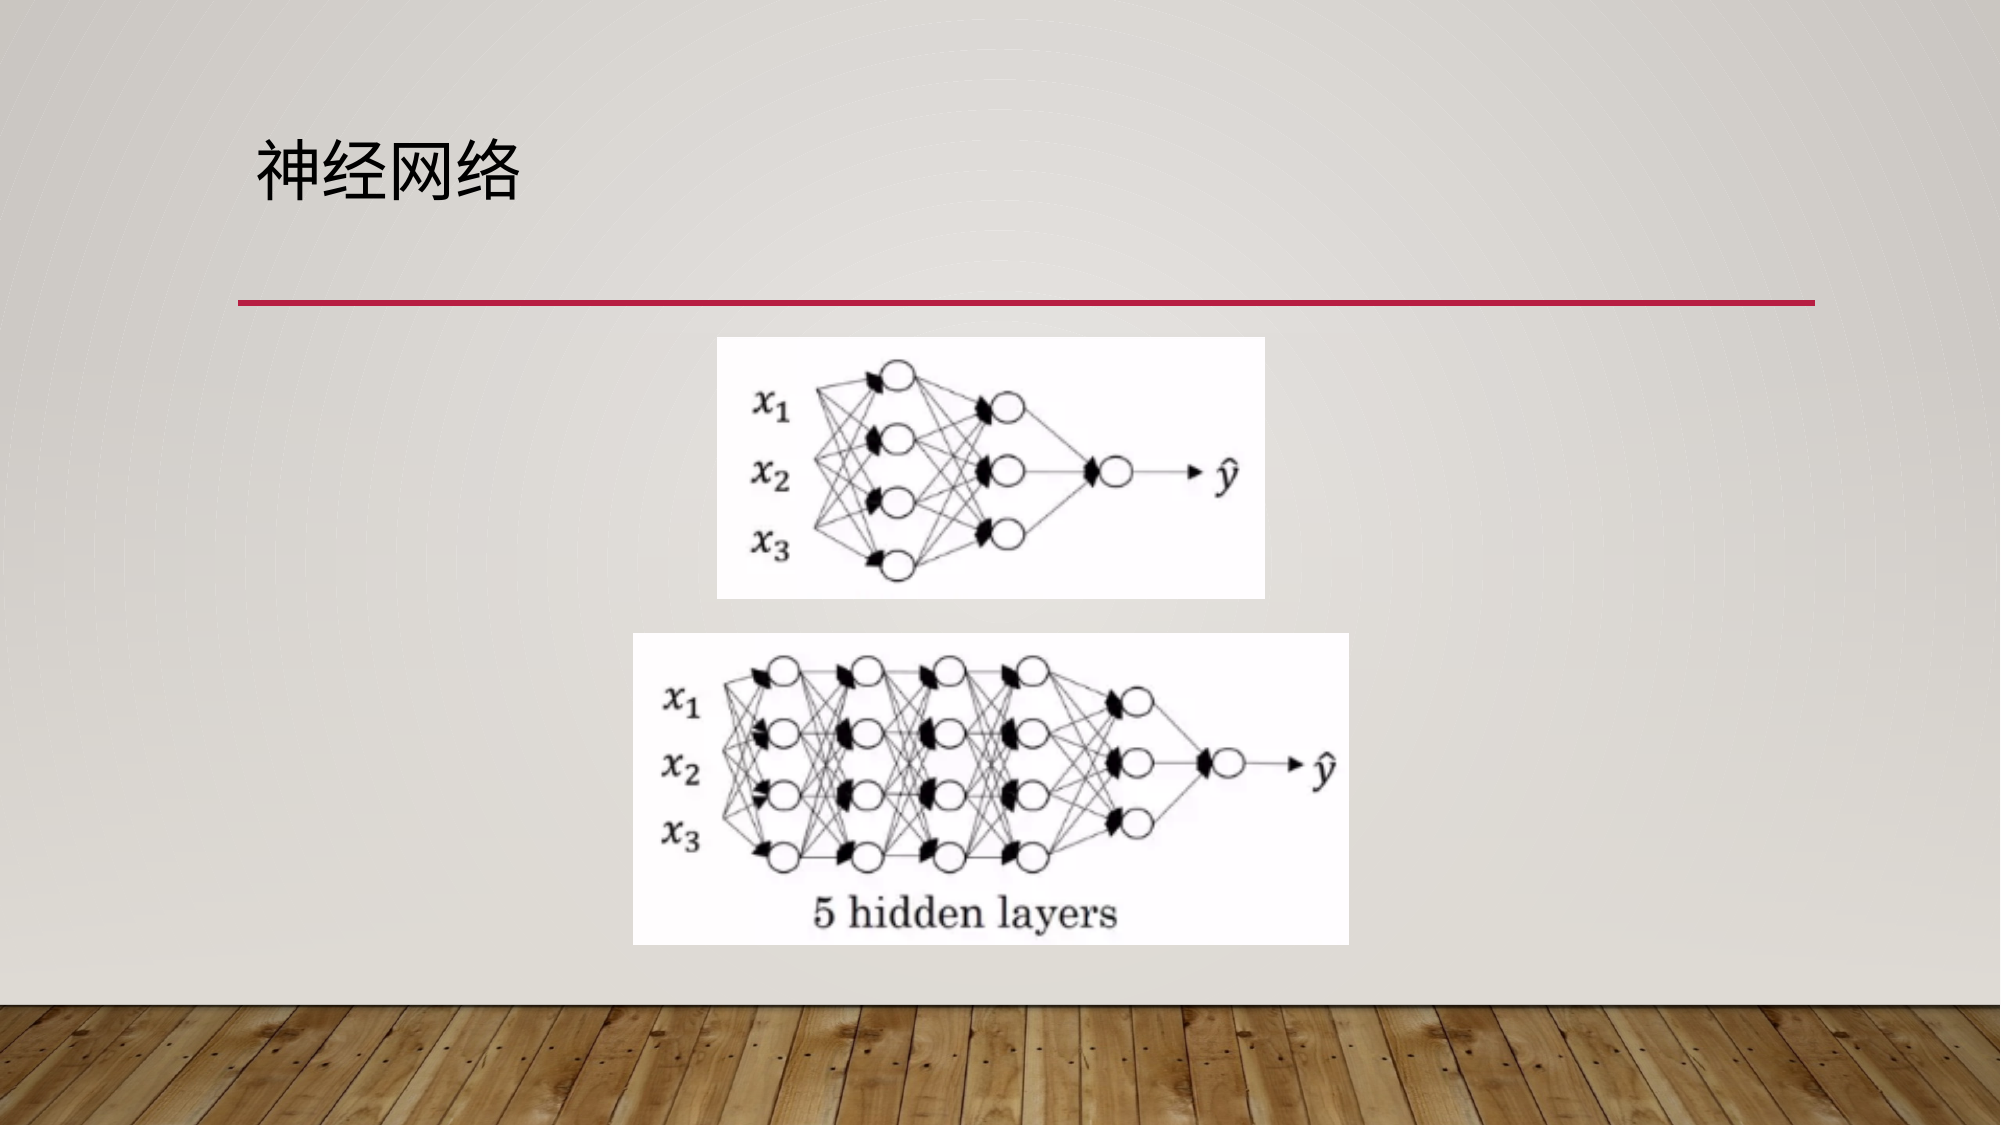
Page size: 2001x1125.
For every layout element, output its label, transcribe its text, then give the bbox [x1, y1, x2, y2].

picture [633, 633, 1349, 945]
picture [716, 337, 1266, 599]
picture [0, 1005, 2000, 1125]
title 神经网络 [240, 130, 1816, 303]
